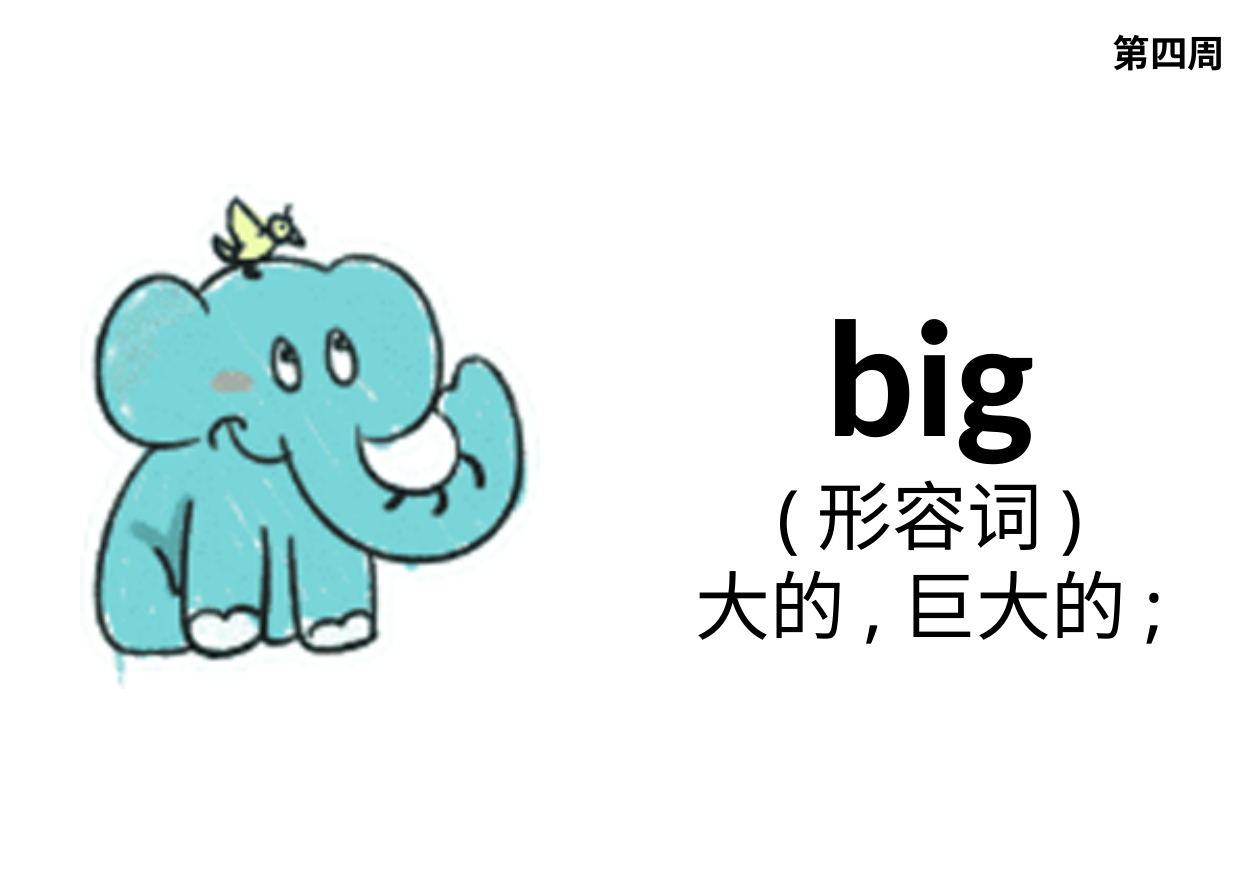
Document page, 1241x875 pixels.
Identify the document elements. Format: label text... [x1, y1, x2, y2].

picture [80, 184, 540, 690]
text_box big (形容词) 大的,巨大的; [620, 0, 1241, 874]
